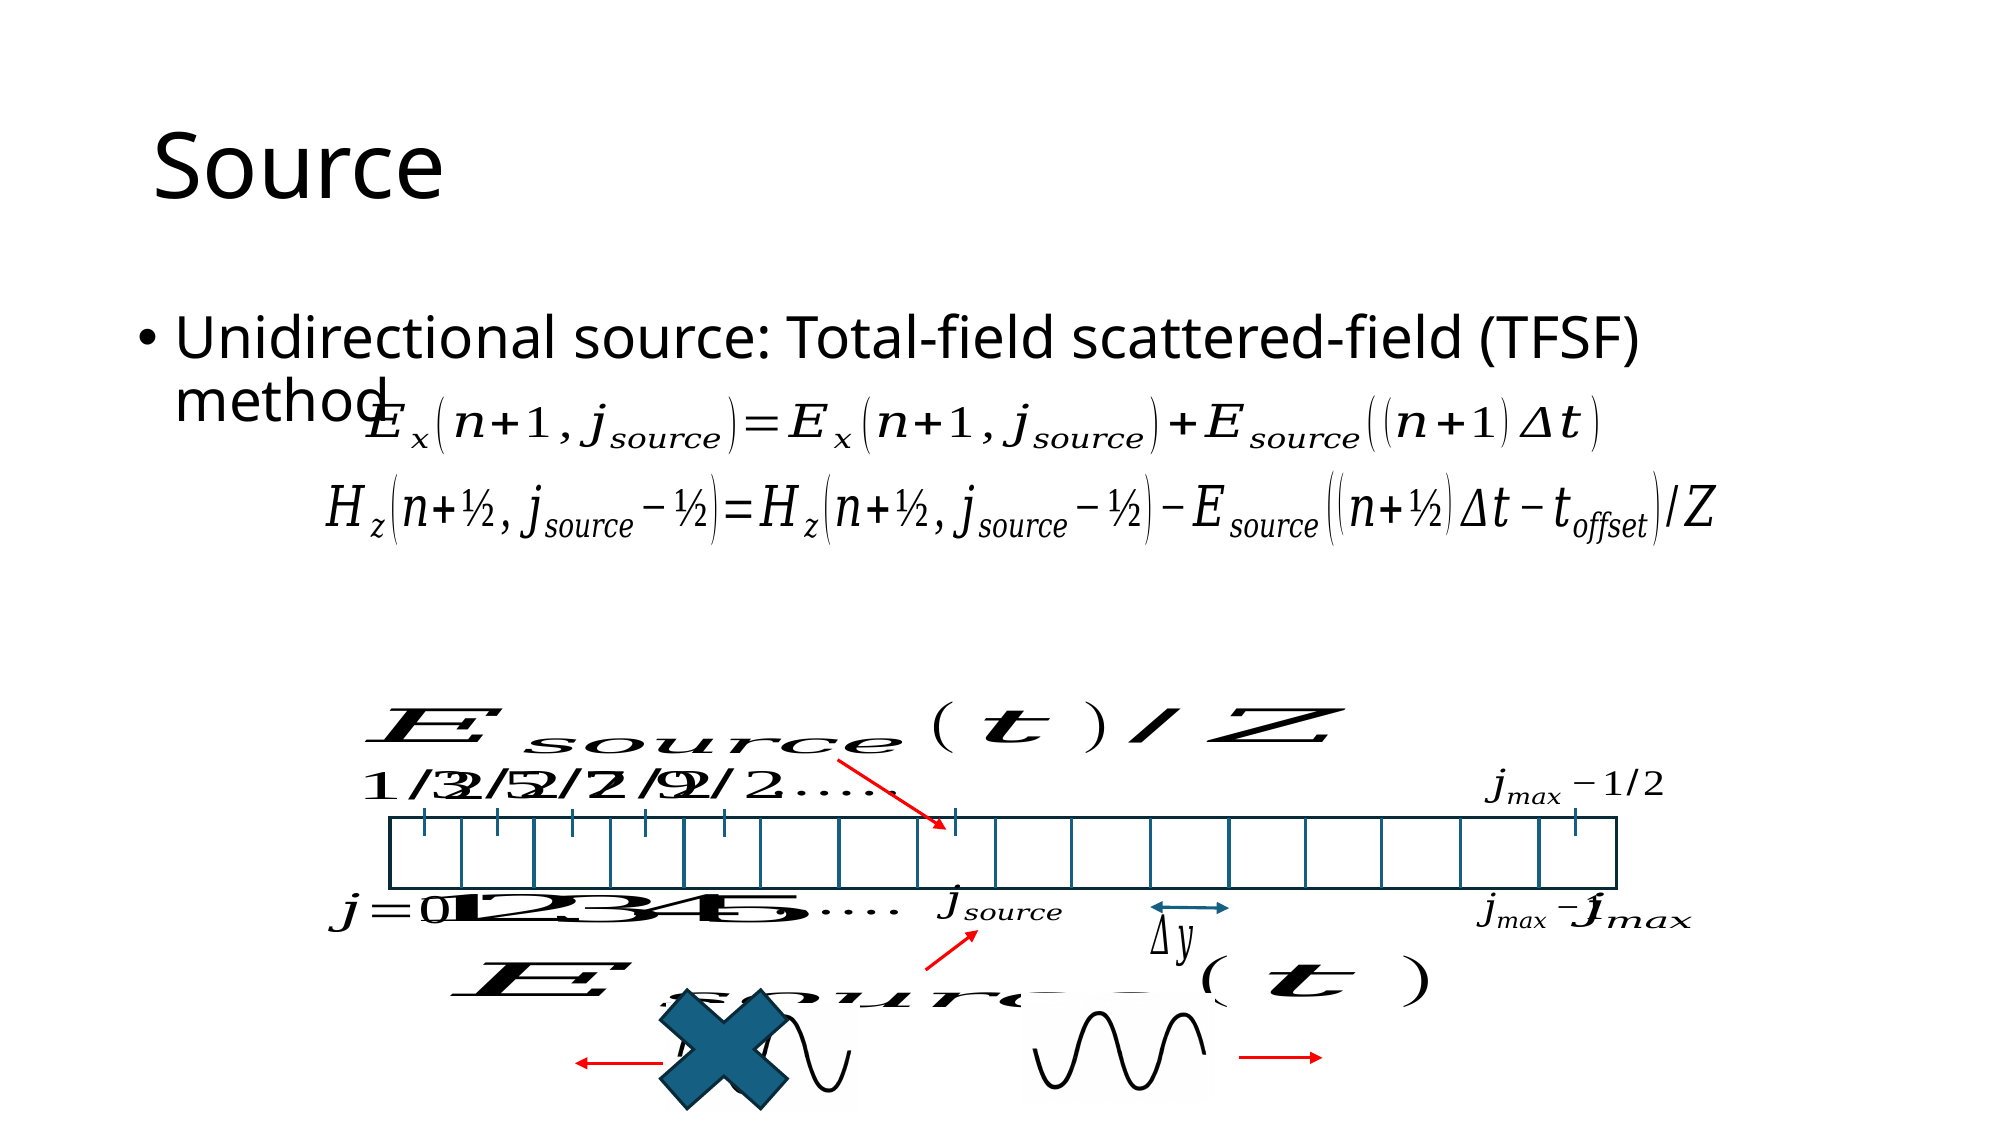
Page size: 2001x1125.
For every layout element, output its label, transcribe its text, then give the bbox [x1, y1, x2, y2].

title Source [137, 59, 1863, 278]
text_box [658, 1071, 666, 1088]
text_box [837, 759, 947, 831]
list Unidirectional source: Total-field scattered-field (TFSF) method [122, 300, 1848, 1015]
picture [666, 1003, 861, 1113]
picture [1021, 993, 1216, 1103]
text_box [925, 929, 979, 971]
text_box [743, 987, 775, 1003]
text_box [658, 1011, 666, 1027]
text_box [673, 987, 705, 1003]
text_box [388, 816, 1618, 890]
